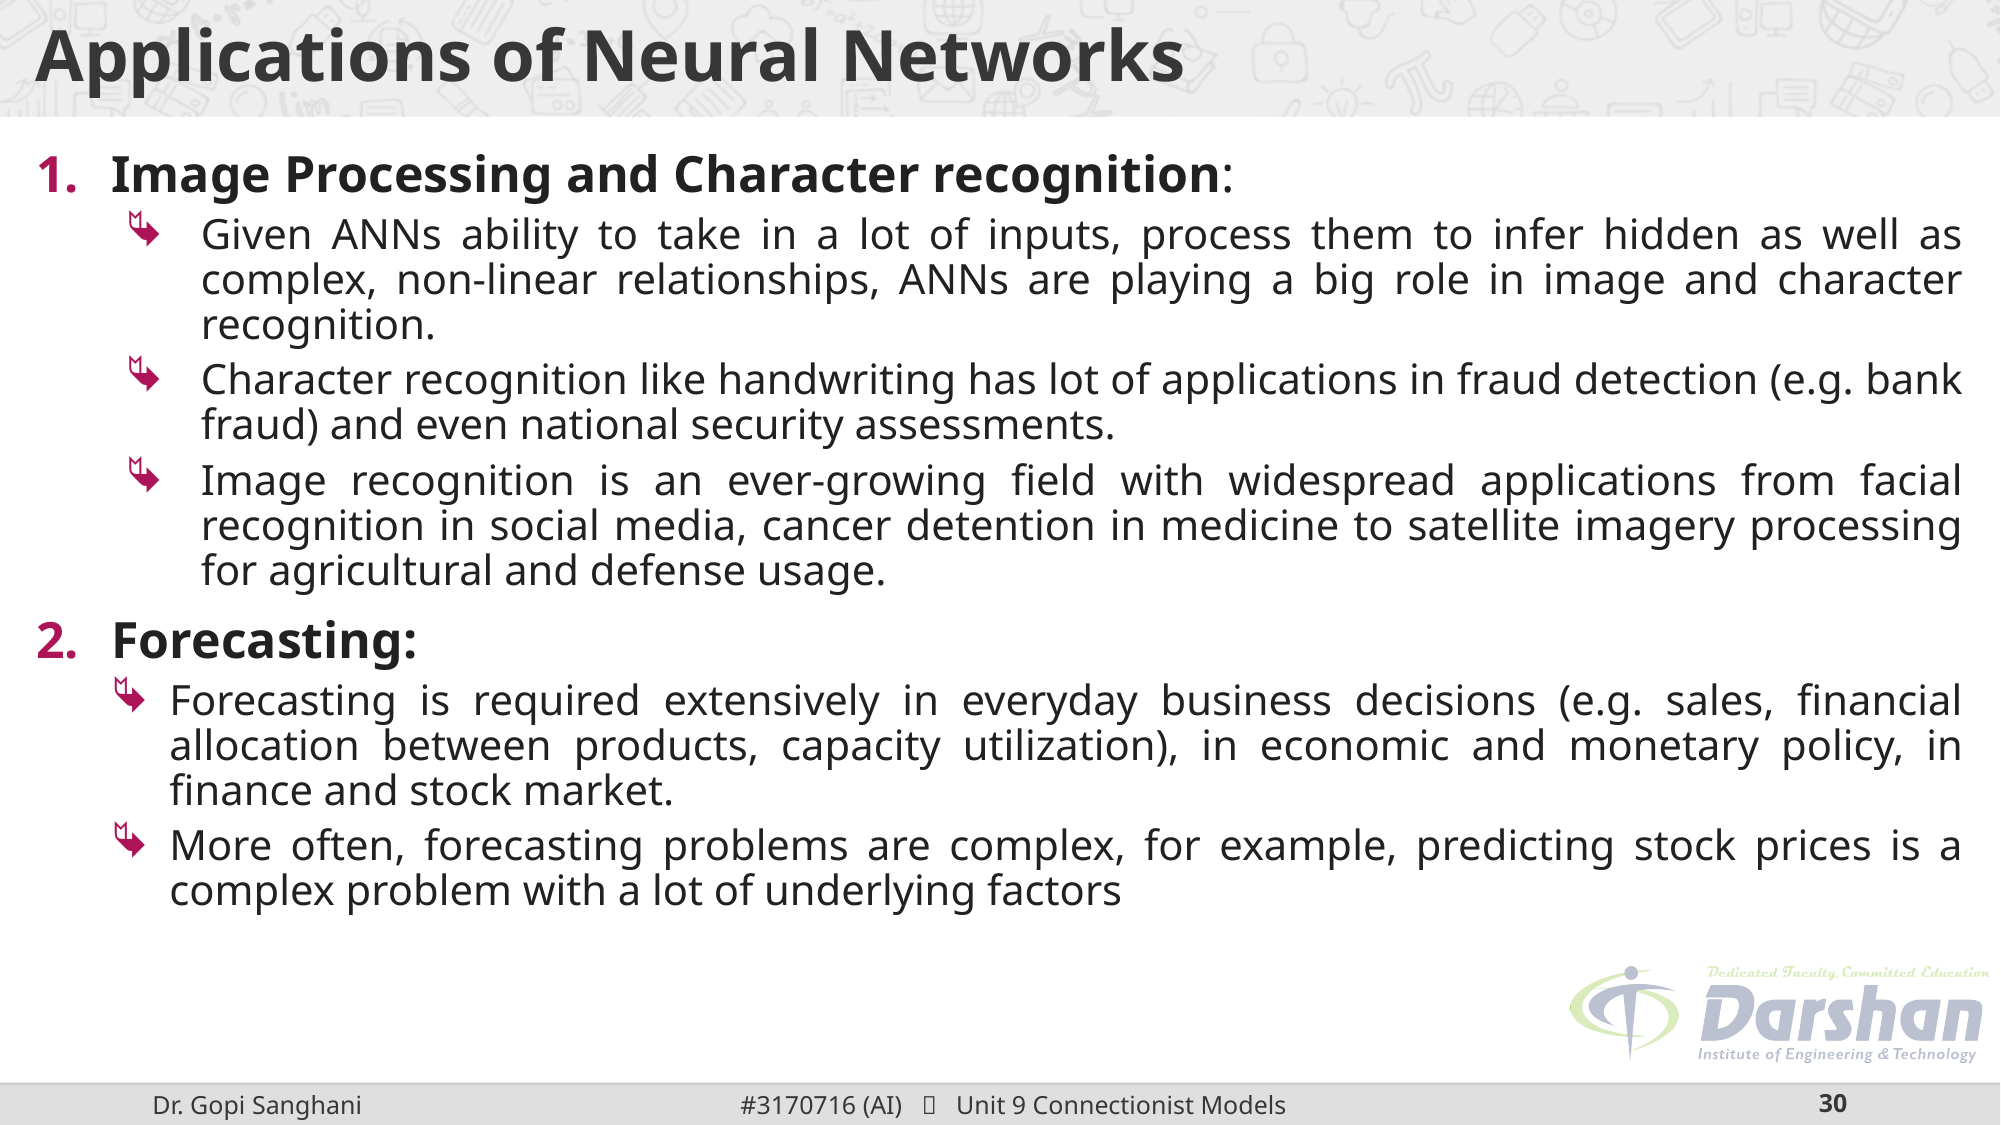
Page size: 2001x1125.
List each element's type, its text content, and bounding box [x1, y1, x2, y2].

list Image Processing and Character recognition: Given ANNs ability to take in a lot of inputs, process them to infer hidden as well as complex, non-linear relationships, ANNs are playing a big role in image and character recognition. Character recognition like handwriting has lot of applications in fraud detection (e.g. bank fraud) and even national security assessments. Image recognition is an ever-growing field with widespread applications from facial recognition in social media, cancer detention in medicine to satellite imagery processing for agricultural and defense usage. Forecasting: Forecasting is required extensively in everyday business decisions (e.g. sales, financial allocation between products, capacity utilization), in economic and monetary policy, in finance and stock market. More often, forecasting problems are complex, for example, predicting stock prices is a complex problem with a lot of underlying factors [21, 141, 1979, 1059]
title Applications of Neural Networks [0, 0, 2000, 117]
